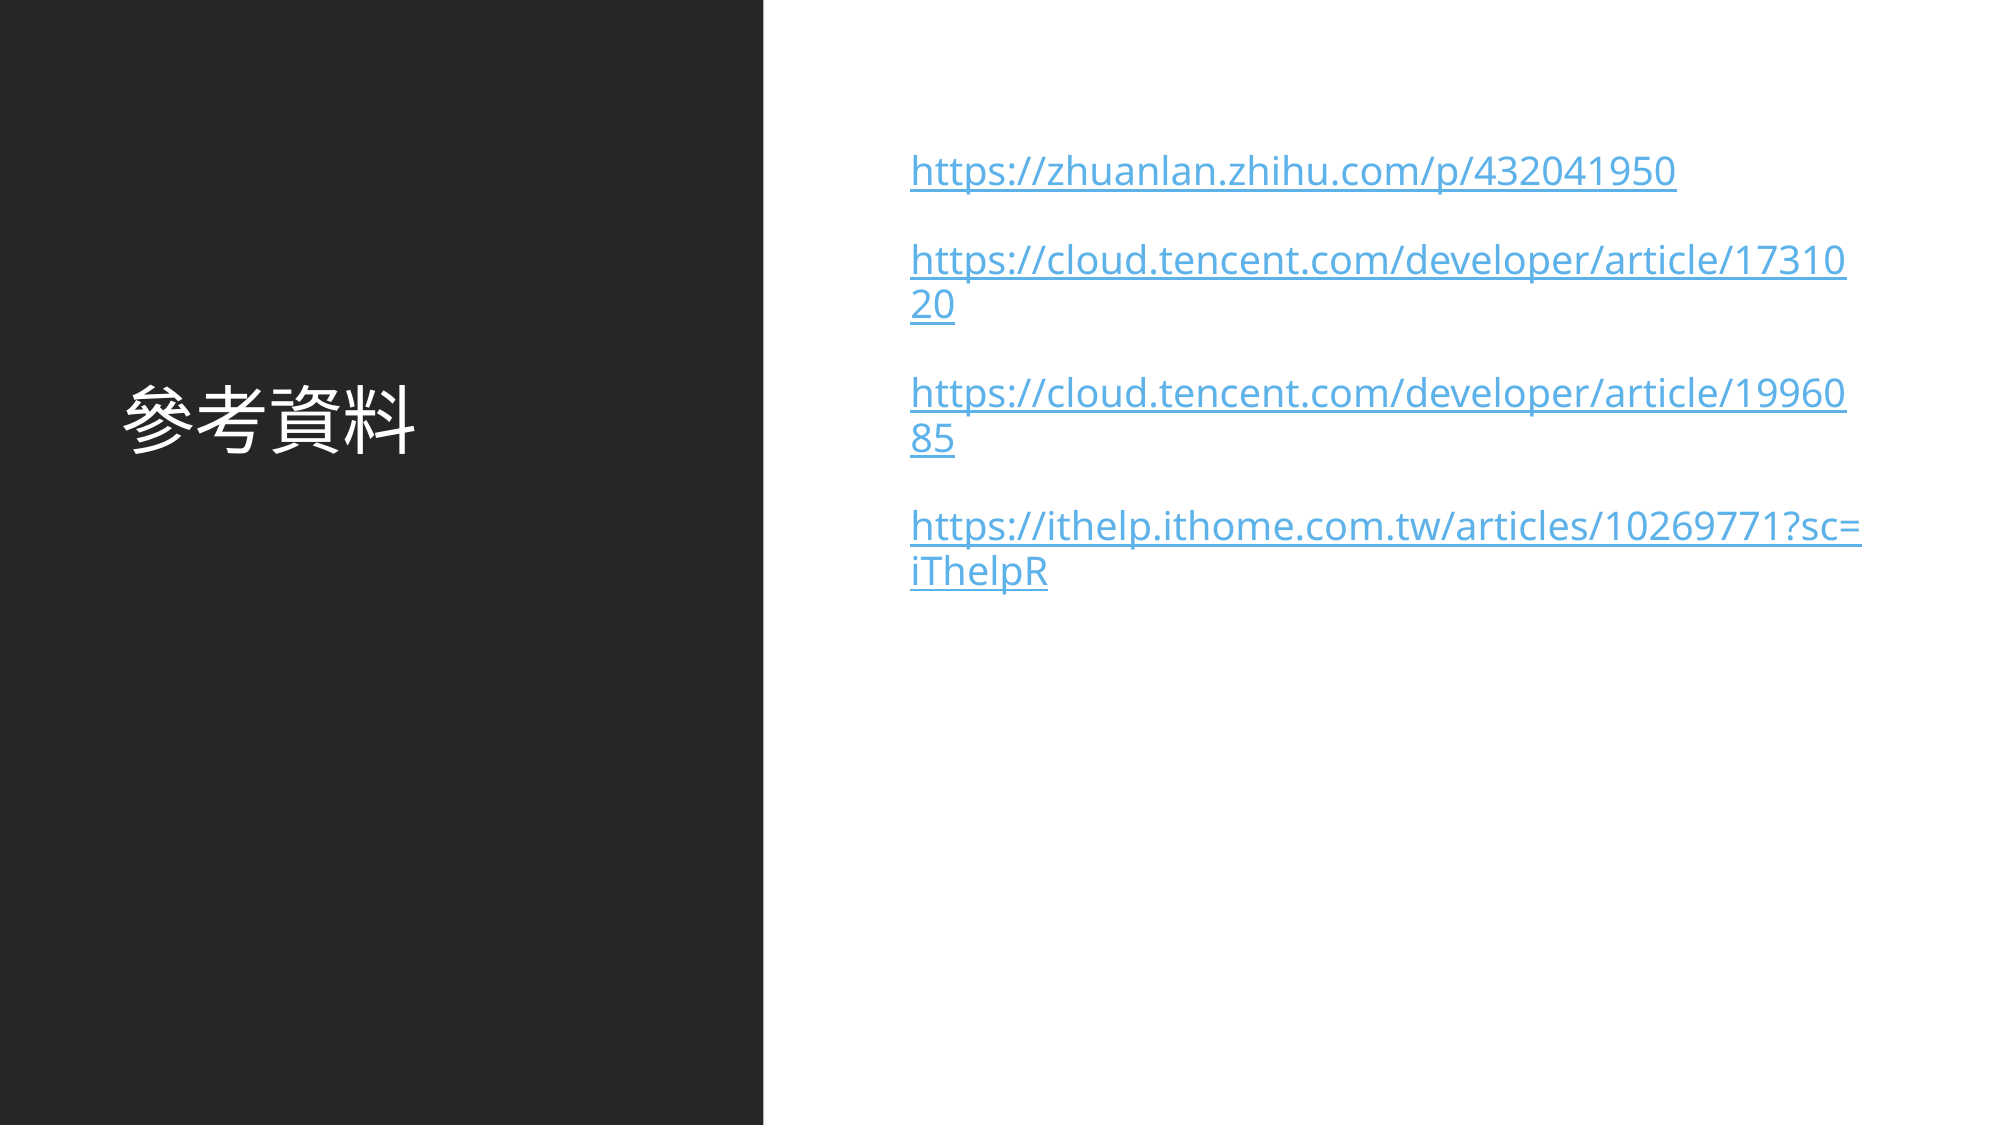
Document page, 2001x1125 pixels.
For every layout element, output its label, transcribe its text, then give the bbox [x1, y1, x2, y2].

title 參考資料 [105, 128, 683, 473]
list https://zhuanlan.zhihu.com/p/432041950 https://cloud.tencent.com/developer/article/1731020 https://cloud.tencent.com/developer/article/1996085 https://ithelp.ithome.com.tw/articles/10269771?sc=iThelpR [895, 133, 1868, 1002]
